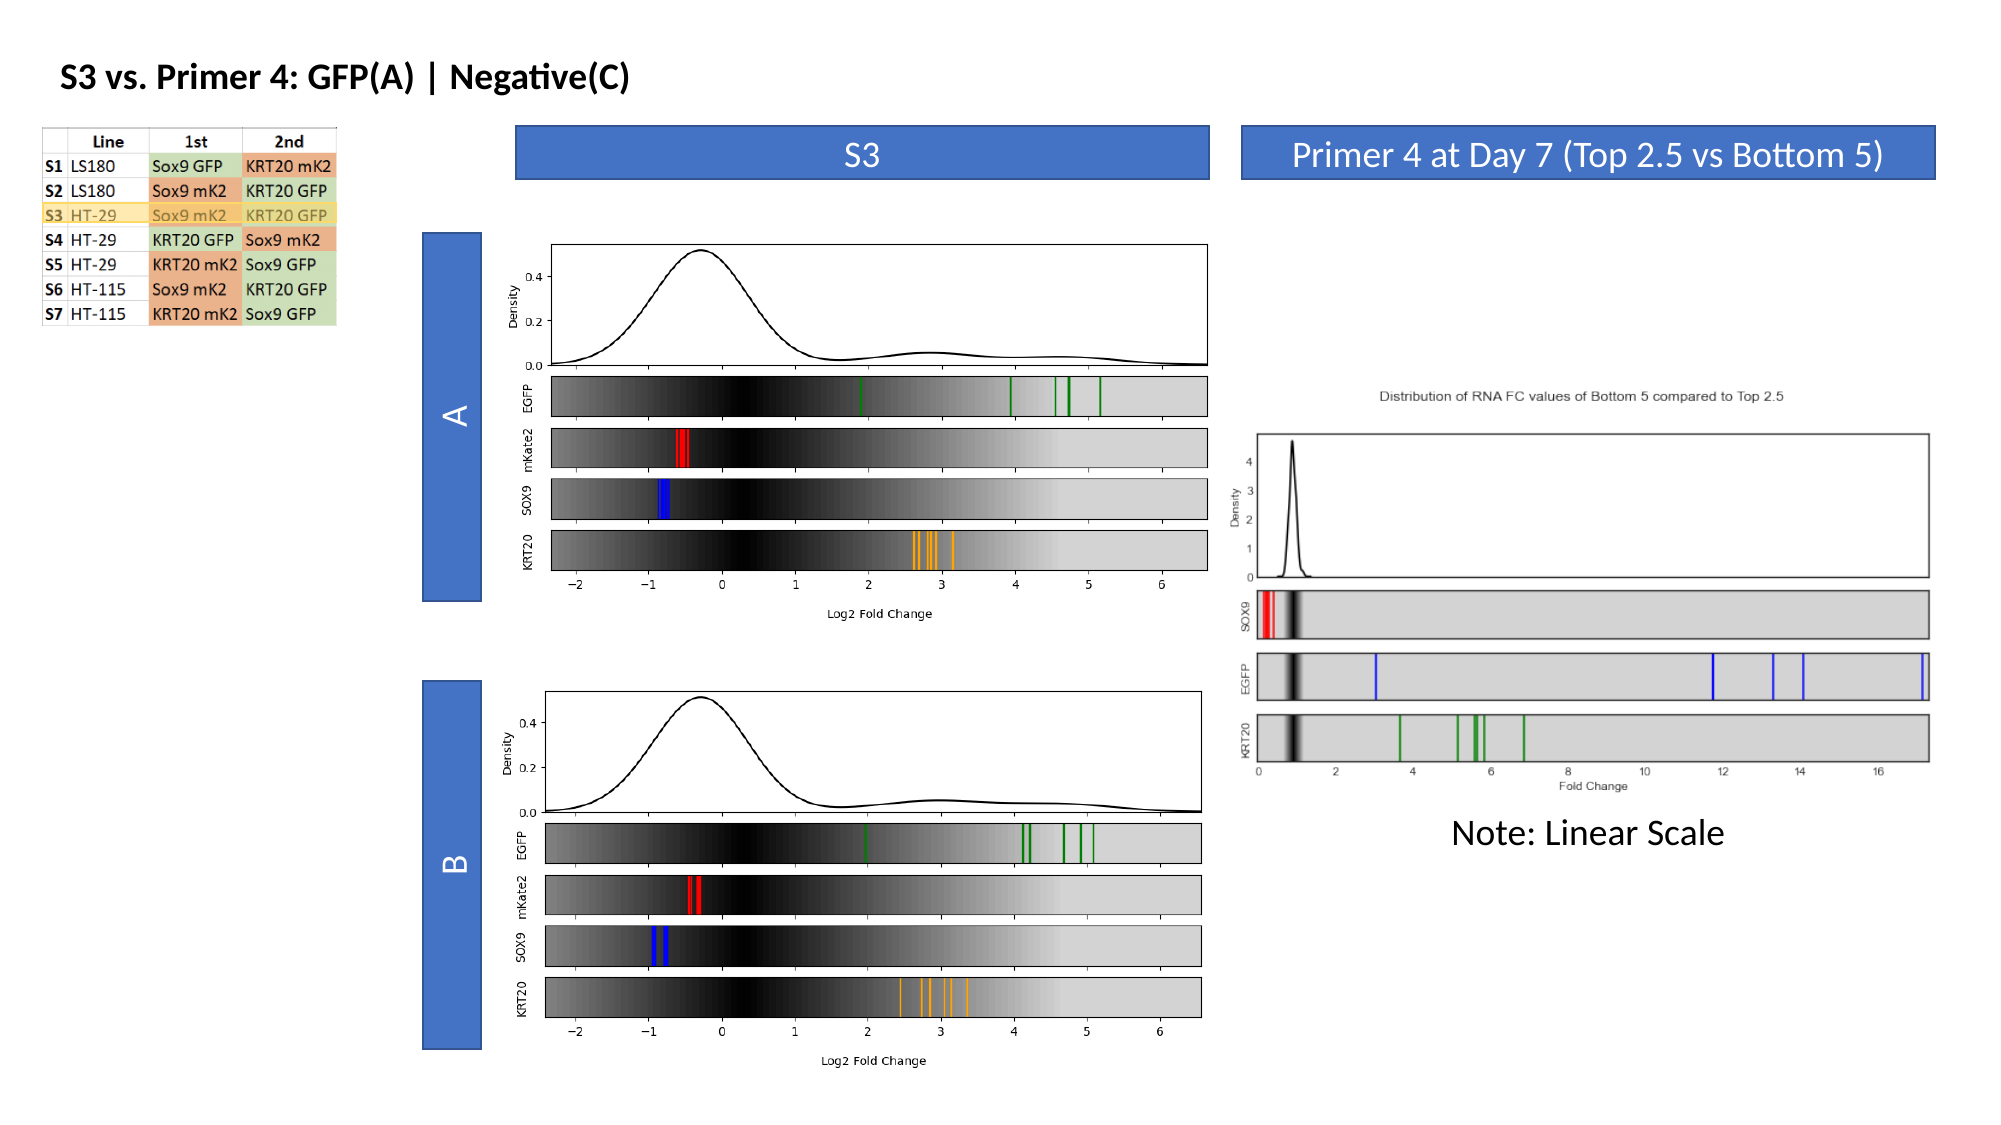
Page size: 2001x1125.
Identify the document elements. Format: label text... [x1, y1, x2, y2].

picture [42, 127, 337, 326]
text_box S3 [515, 125, 1210, 180]
text_box B [422, 680, 482, 1050]
picture [1222, 383, 1937, 801]
text_box Note: Linear Scale [1436, 801, 1741, 861]
text_box A [422, 232, 482, 602]
picture [499, 236, 1215, 628]
picture [493, 683, 1209, 1076]
text_box Primer 4 at Day 7 (Top 2.5 vs Bottom 5) [1241, 125, 1936, 180]
text_box S3 vs. Primer 4: GFP(A) | Negative(C) [45, 44, 647, 105]
